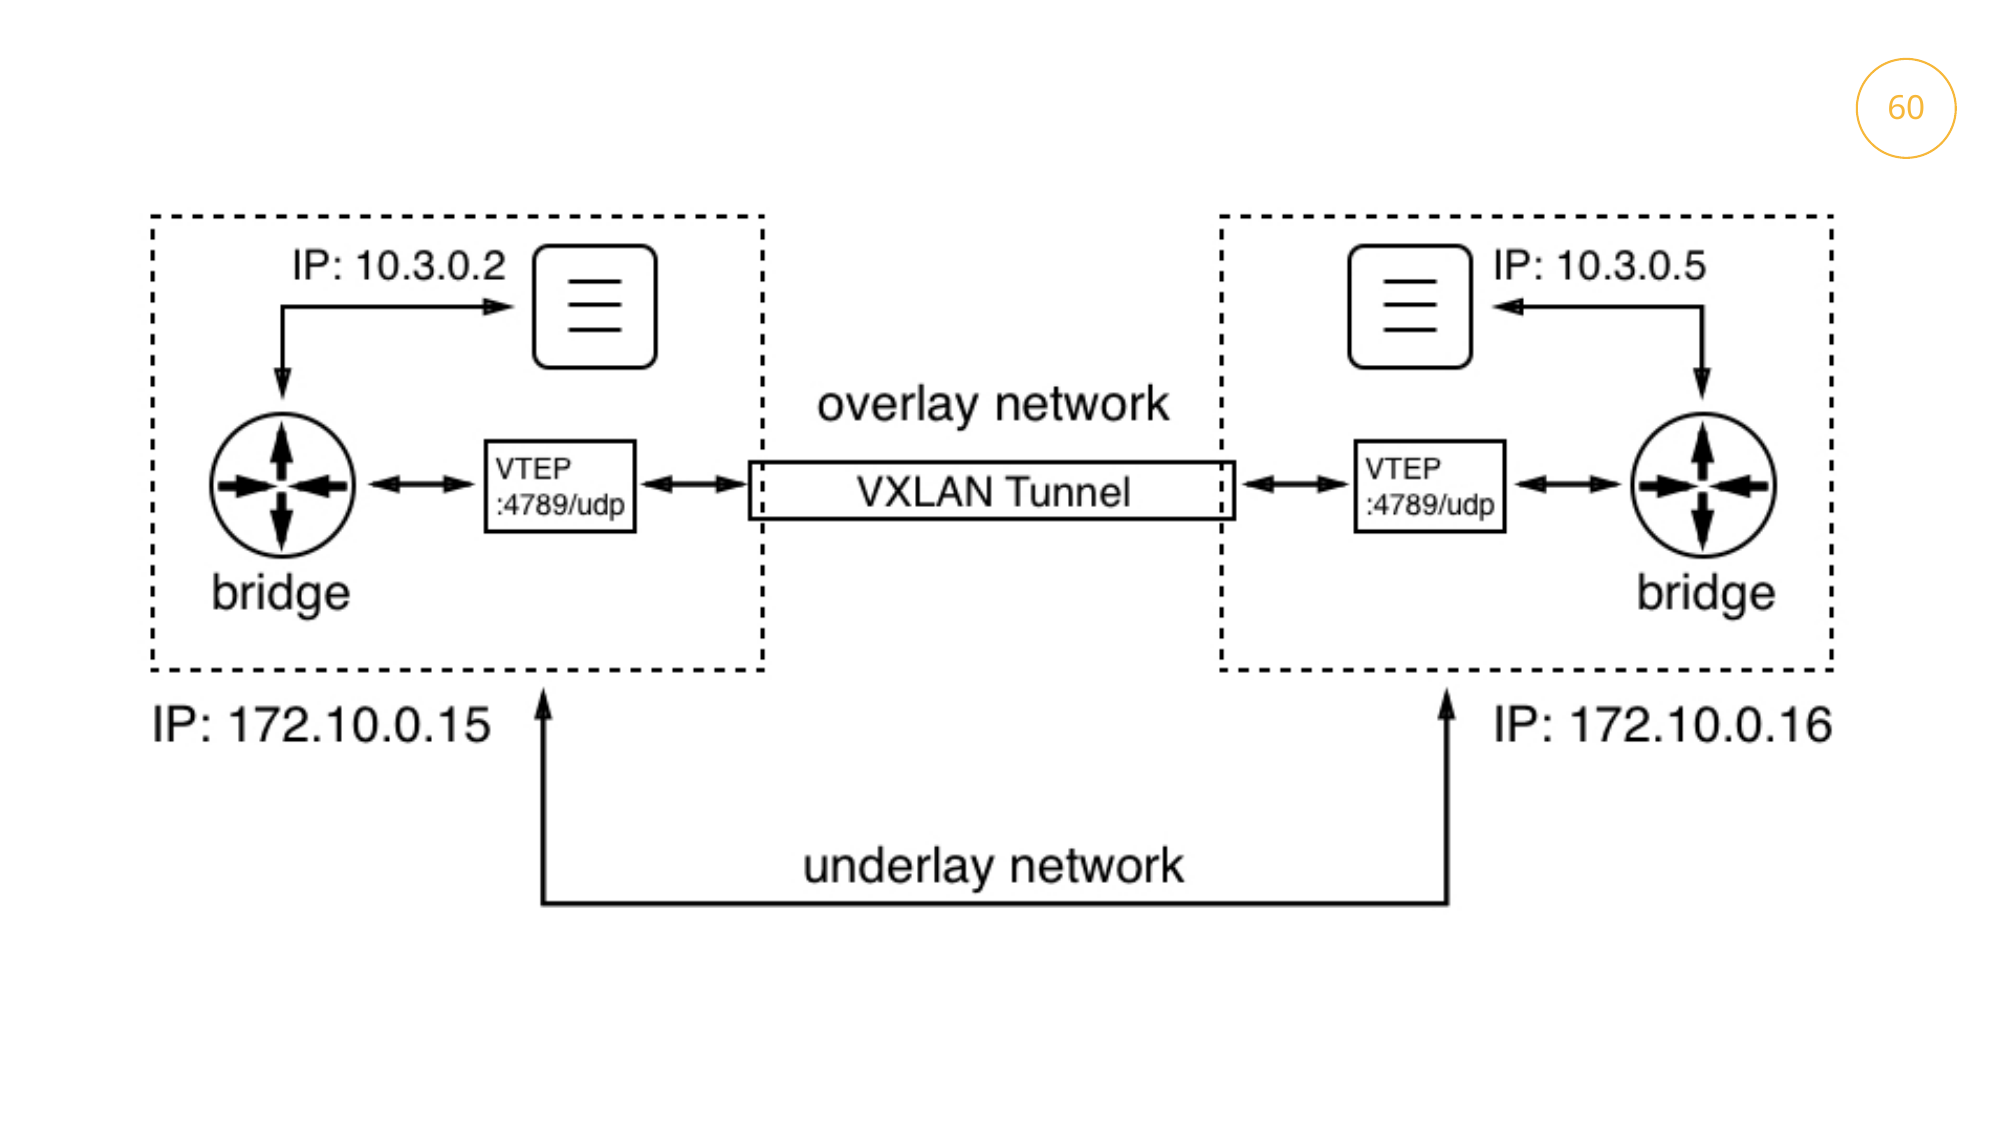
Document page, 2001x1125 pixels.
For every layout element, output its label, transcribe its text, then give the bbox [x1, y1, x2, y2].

text_box [1855, 57, 1957, 159]
text_box 60 [1872, 79, 1941, 134]
picture [105, 175, 1895, 950]
